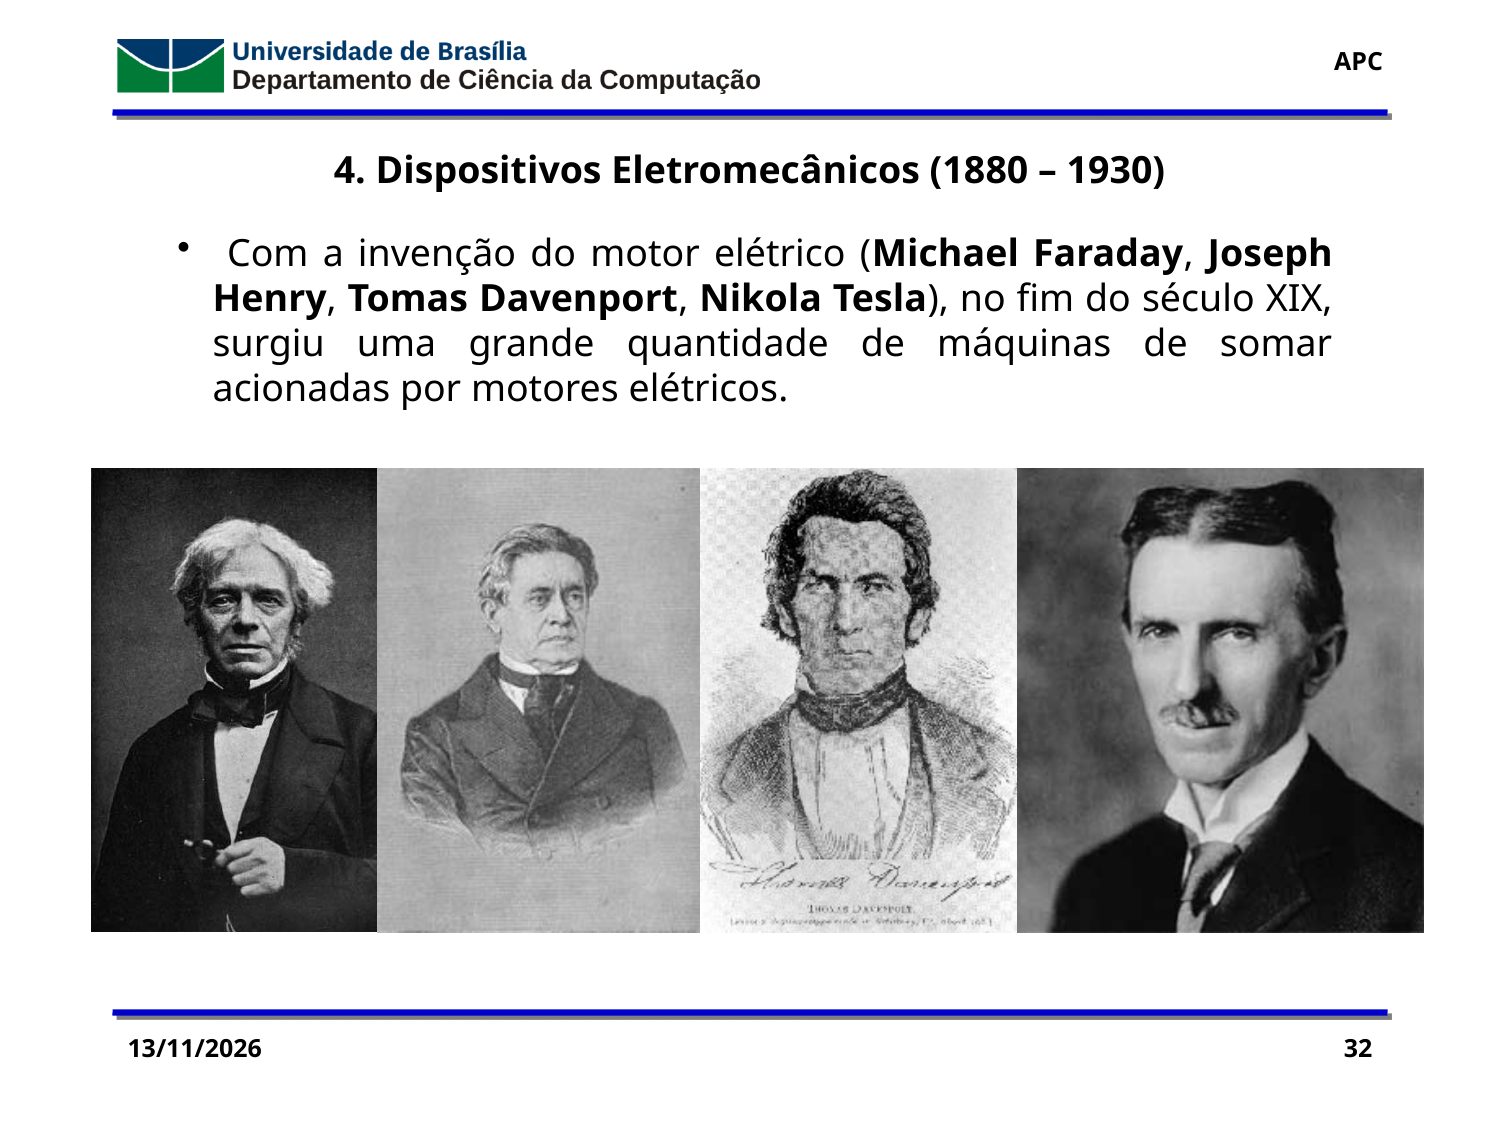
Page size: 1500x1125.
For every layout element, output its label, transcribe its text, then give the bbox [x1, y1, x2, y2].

picture [117, 39, 760, 94]
text_box Com a invenção do motor elétrico (Michael Faraday, Joseph Henry, Tomas Davenport, Nikola Tesla), no fim do século XIX, surgiu uma grande quantidade de máquinas de somar acionadas por motores elétricos. [162, 243, 1348, 416]
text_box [91, 468, 1424, 933]
slide_number 32 [1074, 1024, 1388, 1101]
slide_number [112, 1024, 426, 1101]
text_box 4. Dispositivos Eletromecânicos (1880 – 1930) [112, 138, 1388, 243]
